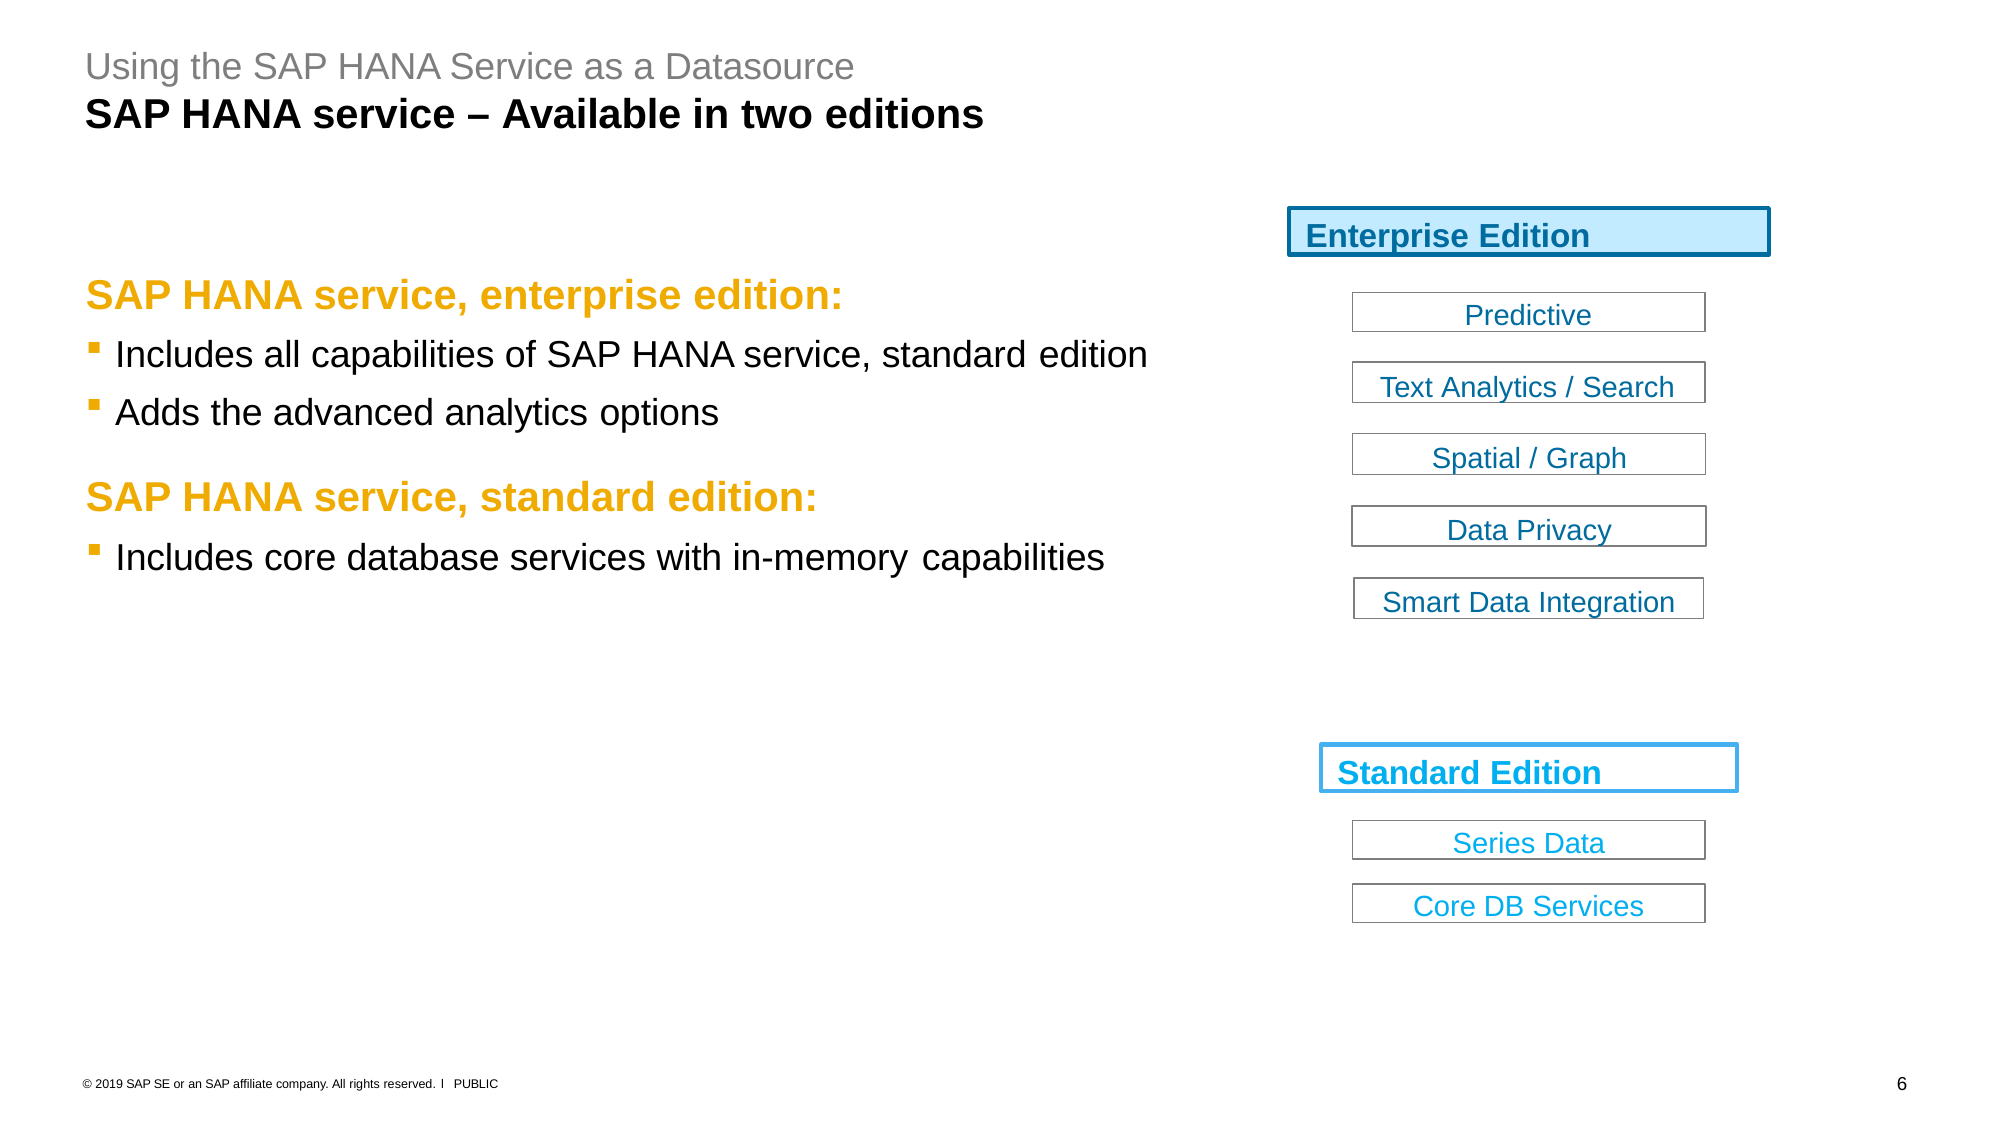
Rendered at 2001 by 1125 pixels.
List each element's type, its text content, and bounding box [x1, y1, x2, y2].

text_box SAP HANA service, standard edition: Includes core database services with in-memory capabilities [83, 453, 1113, 578]
text_box Standard Edition [1320, 744, 1738, 791]
slide_number 10 [1890, 1071, 1925, 1125]
text_box Predictive [1352, 292, 1706, 332]
text_box SAP HANA service, enterprise edition: Includes all capabilities of SAP HANA service, standard edition Adds the advanced analytics options [83, 251, 1159, 433]
text_box Spatial / Graph [1352, 433, 1706, 475]
footer © 2019 SAP SE or an SAP affiliate company. All rights reserved. ǀ PUBLIC [80, 1075, 509, 1125]
text_box Core DB Services [1352, 883, 1706, 923]
text_box Enterprise Edition [1289, 208, 1769, 255]
text_box Series Data [1352, 820, 1706, 860]
title Using the SAP HANA Service as a Datasource SAP HANA service – Available in two editions [82, 39, 987, 230]
text_box Text Analytics / Search [1352, 362, 1706, 403]
text_box Smart Data Integration [1354, 578, 1704, 619]
text_box Data Privacy [1351, 505, 1706, 547]
